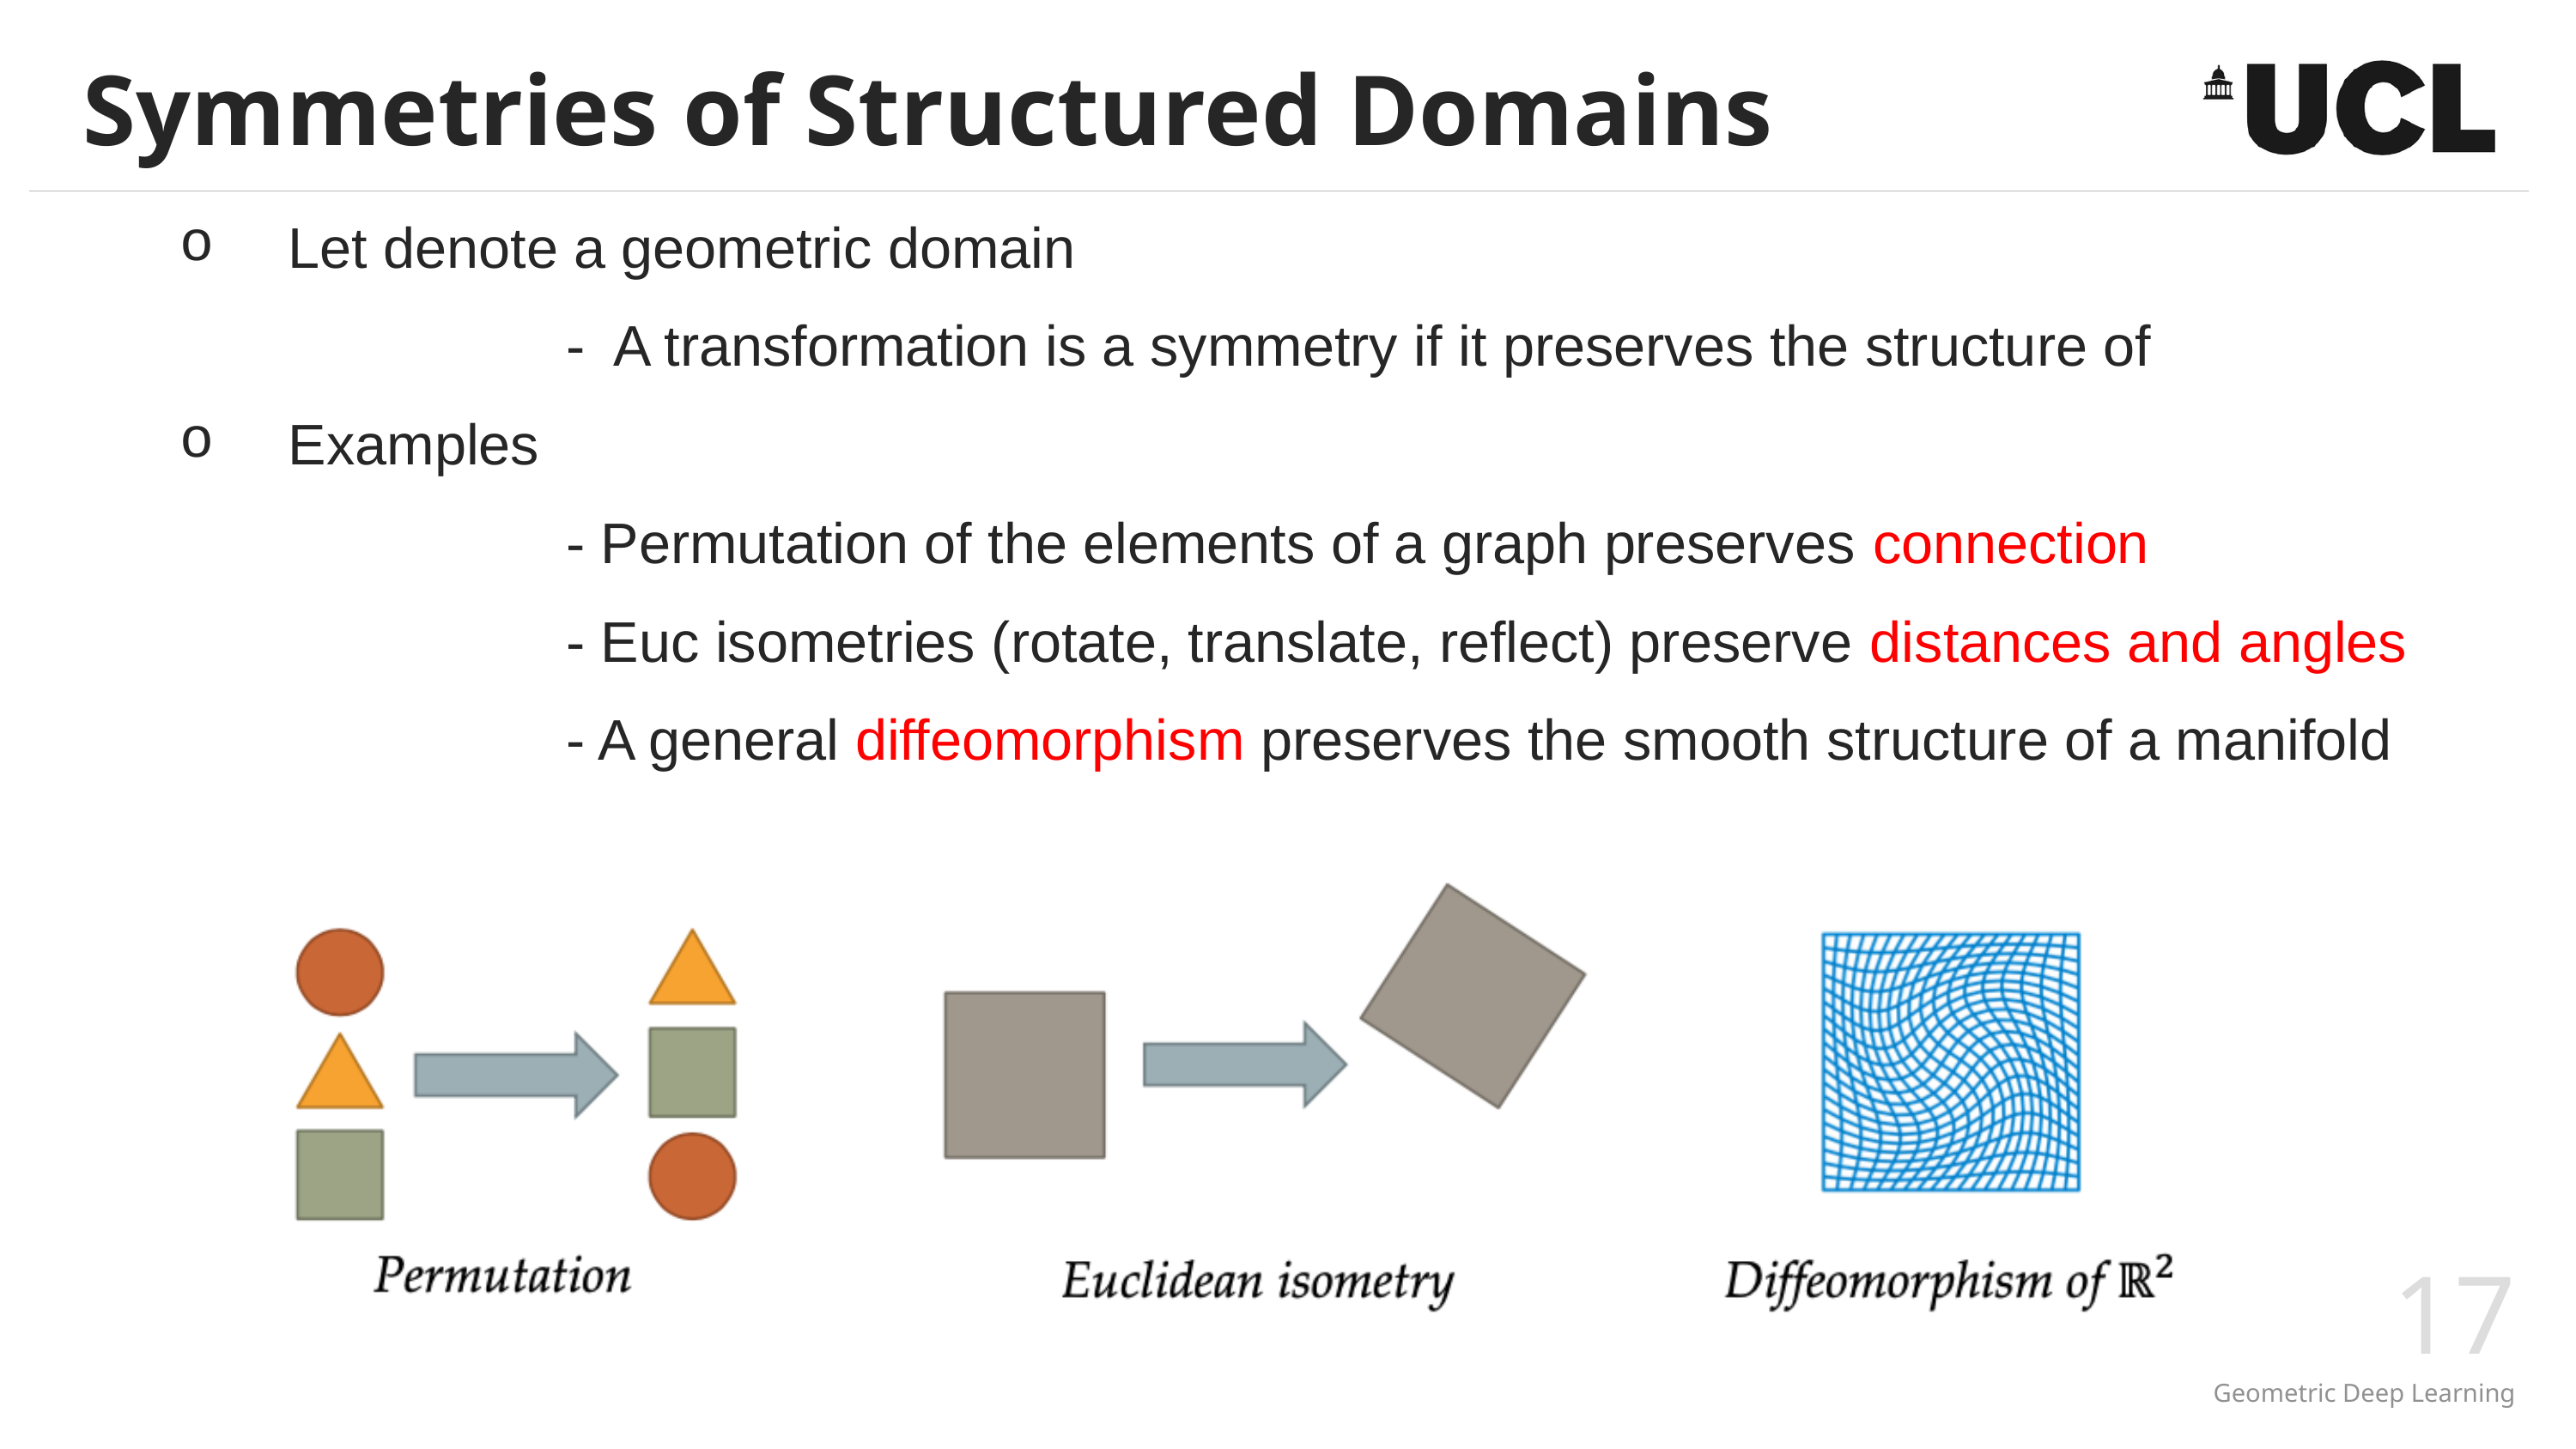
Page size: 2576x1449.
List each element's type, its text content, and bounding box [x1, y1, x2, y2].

slide_number 17 [2146, 1257, 2529, 1354]
picture [210, 871, 2214, 1323]
title Symmetries of Structured Domains [70, 19, 2014, 173]
picture [2191, 39, 2506, 167]
footer Geometric Deep Learning [1573, 1354, 2529, 1432]
